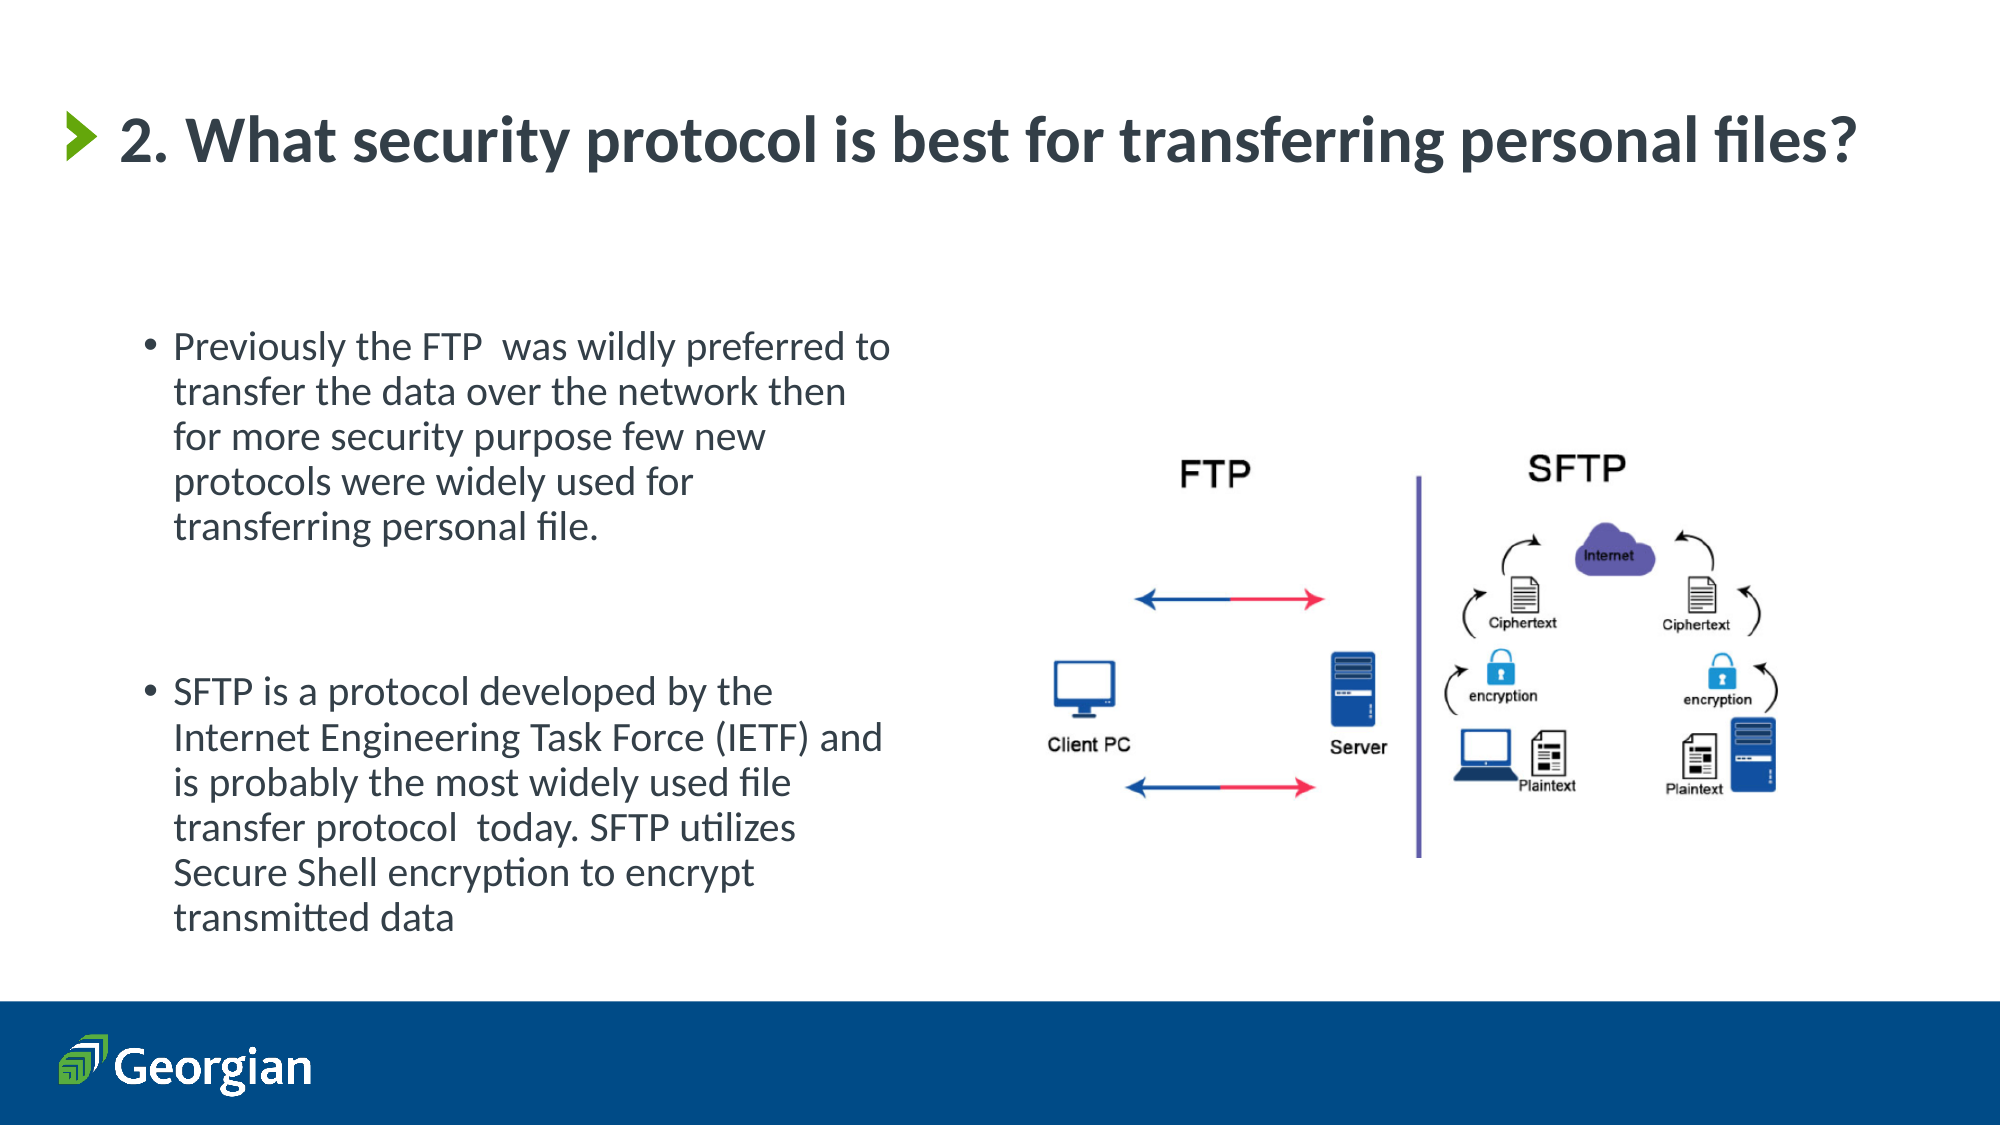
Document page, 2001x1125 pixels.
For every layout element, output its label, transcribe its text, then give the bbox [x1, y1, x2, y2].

picture [33, 1017, 336, 1122]
picture [966, 441, 1867, 859]
title 2. What security protocol is best for transferring personal files? [66, 95, 1866, 284]
list Previously the FTP was wildly preferred to transfer the data over the network then for more security purpose few new protocols were widely used for transferring personal file. SFTP is a protocol developed by the Internet Engineering Task Force (IETF) and is probably the most widely used file transfer protocol today. SFTP utilizes Secure Shell encryption to encrypt transmitted data [143, 324, 900, 977]
